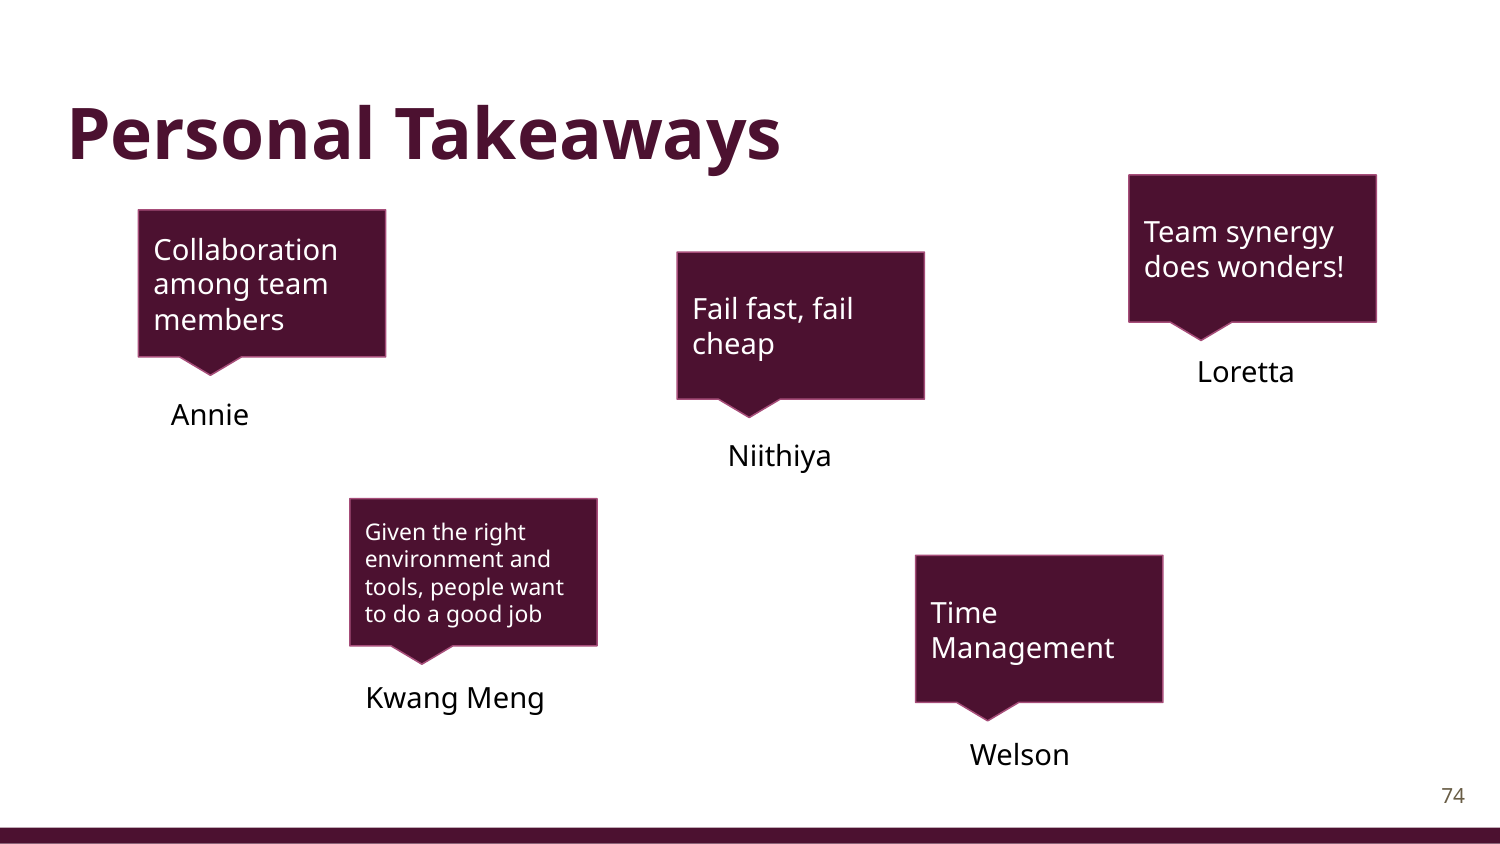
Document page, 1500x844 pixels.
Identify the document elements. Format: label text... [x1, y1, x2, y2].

title Personal Takeaways [51, 72, 1449, 189]
text_box Loretta [1116, 338, 1377, 404]
text_box Annie [80, 381, 341, 447]
text_box Welson [890, 721, 1151, 787]
text_box Fail fast, fail cheap [677, 252, 925, 418]
text_box Collaboration among team members [138, 209, 386, 376]
text_box Team synergy does wonders! [1128, 189, 1377, 341]
text_box Kwang Meng [325, 664, 586, 730]
slide_number ‹#› [1389, 764, 1480, 830]
text_box Niithiya [649, 422, 910, 488]
text_box Time Management [915, 555, 1163, 721]
text_box Given the right environment and tools, people want to do a good job [349, 498, 598, 665]
